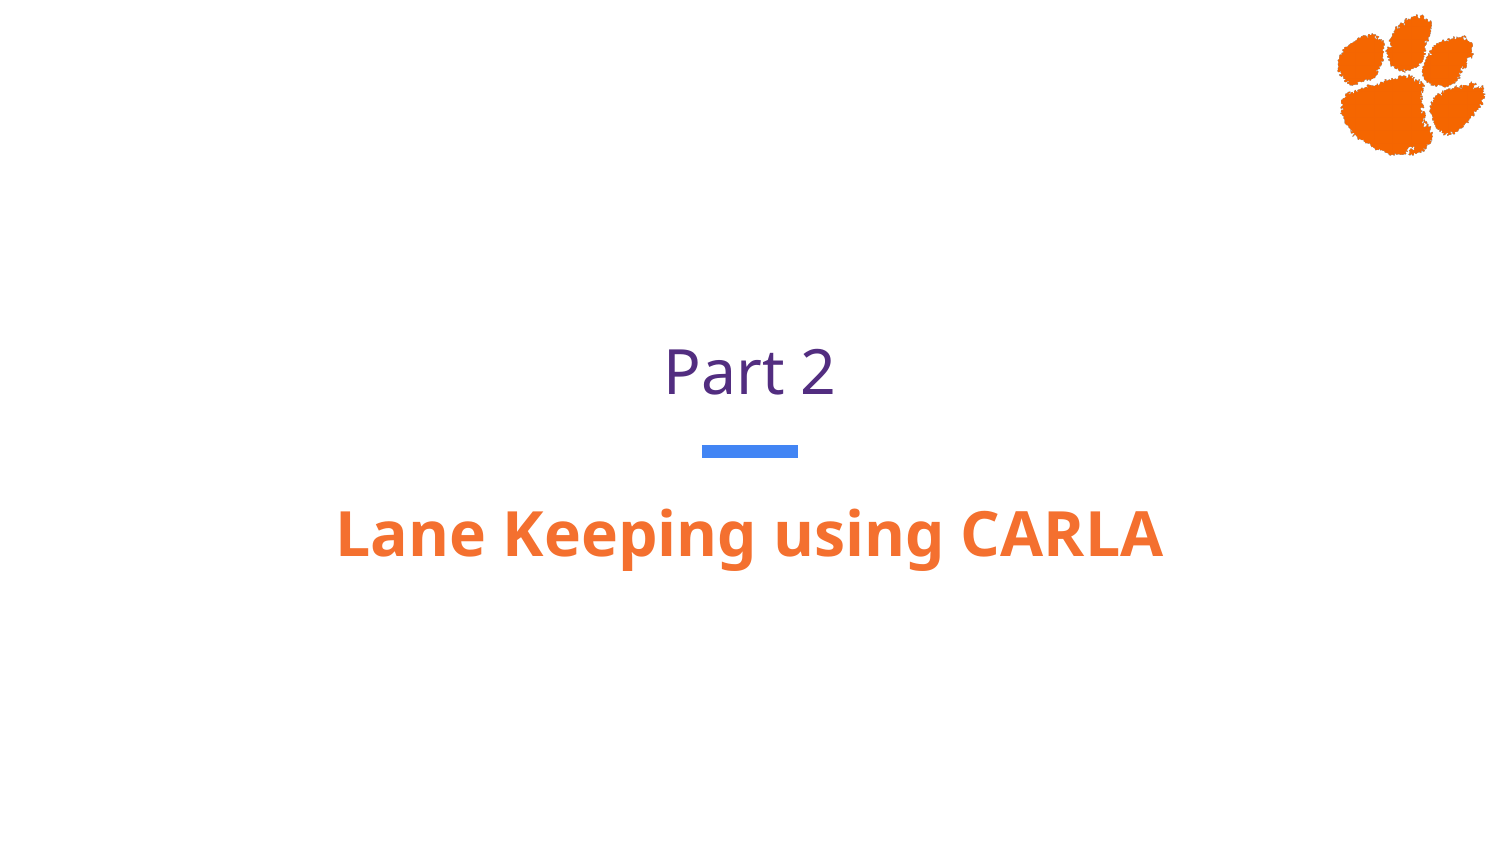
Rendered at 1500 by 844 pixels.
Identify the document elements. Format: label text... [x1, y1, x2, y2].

subtitle Lane Keeping using CARLA [51, 479, 1449, 600]
title Part 2 [51, 334, 1449, 422]
picture [1337, 13, 1487, 156]
